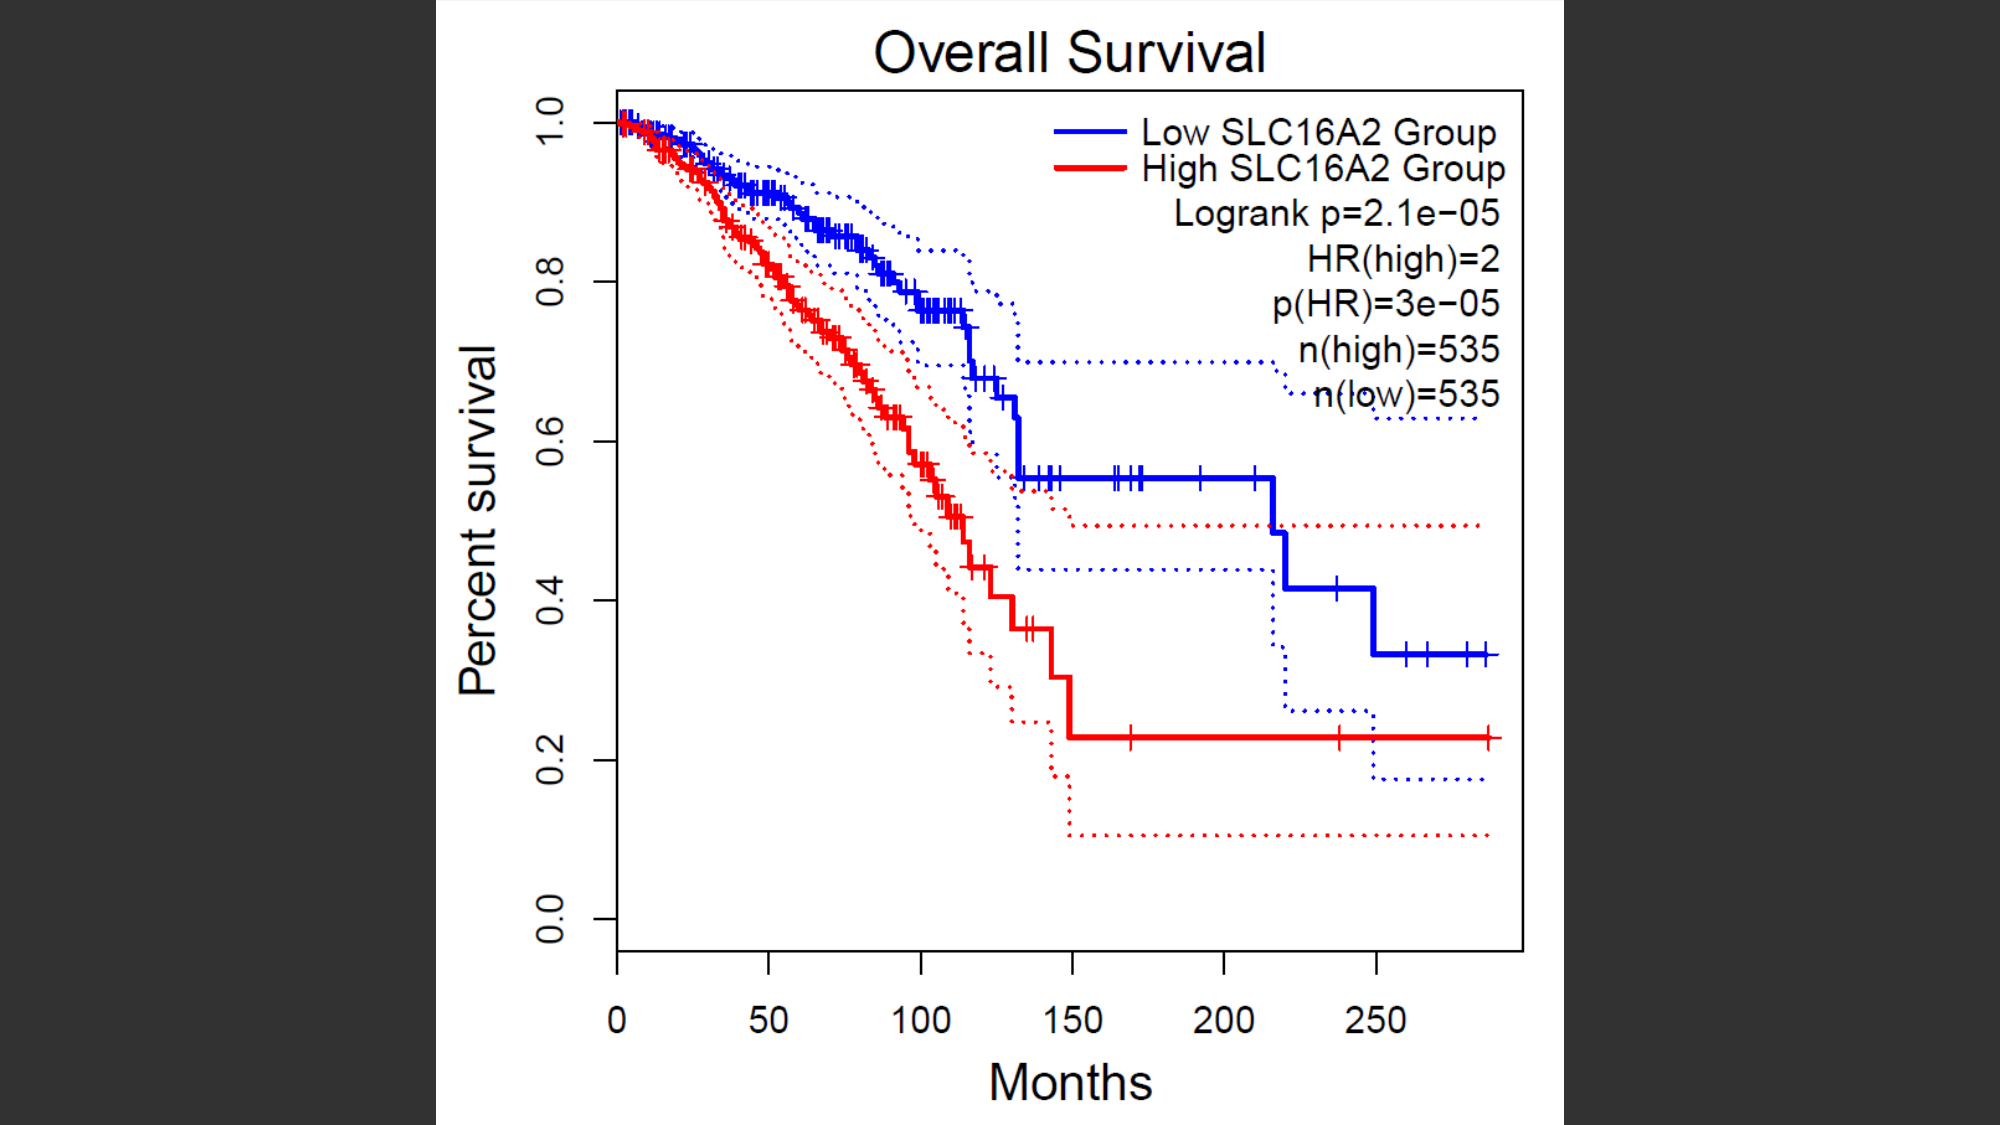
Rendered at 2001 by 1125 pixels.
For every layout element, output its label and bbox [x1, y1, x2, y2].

picture [436, 0, 1564, 1125]
